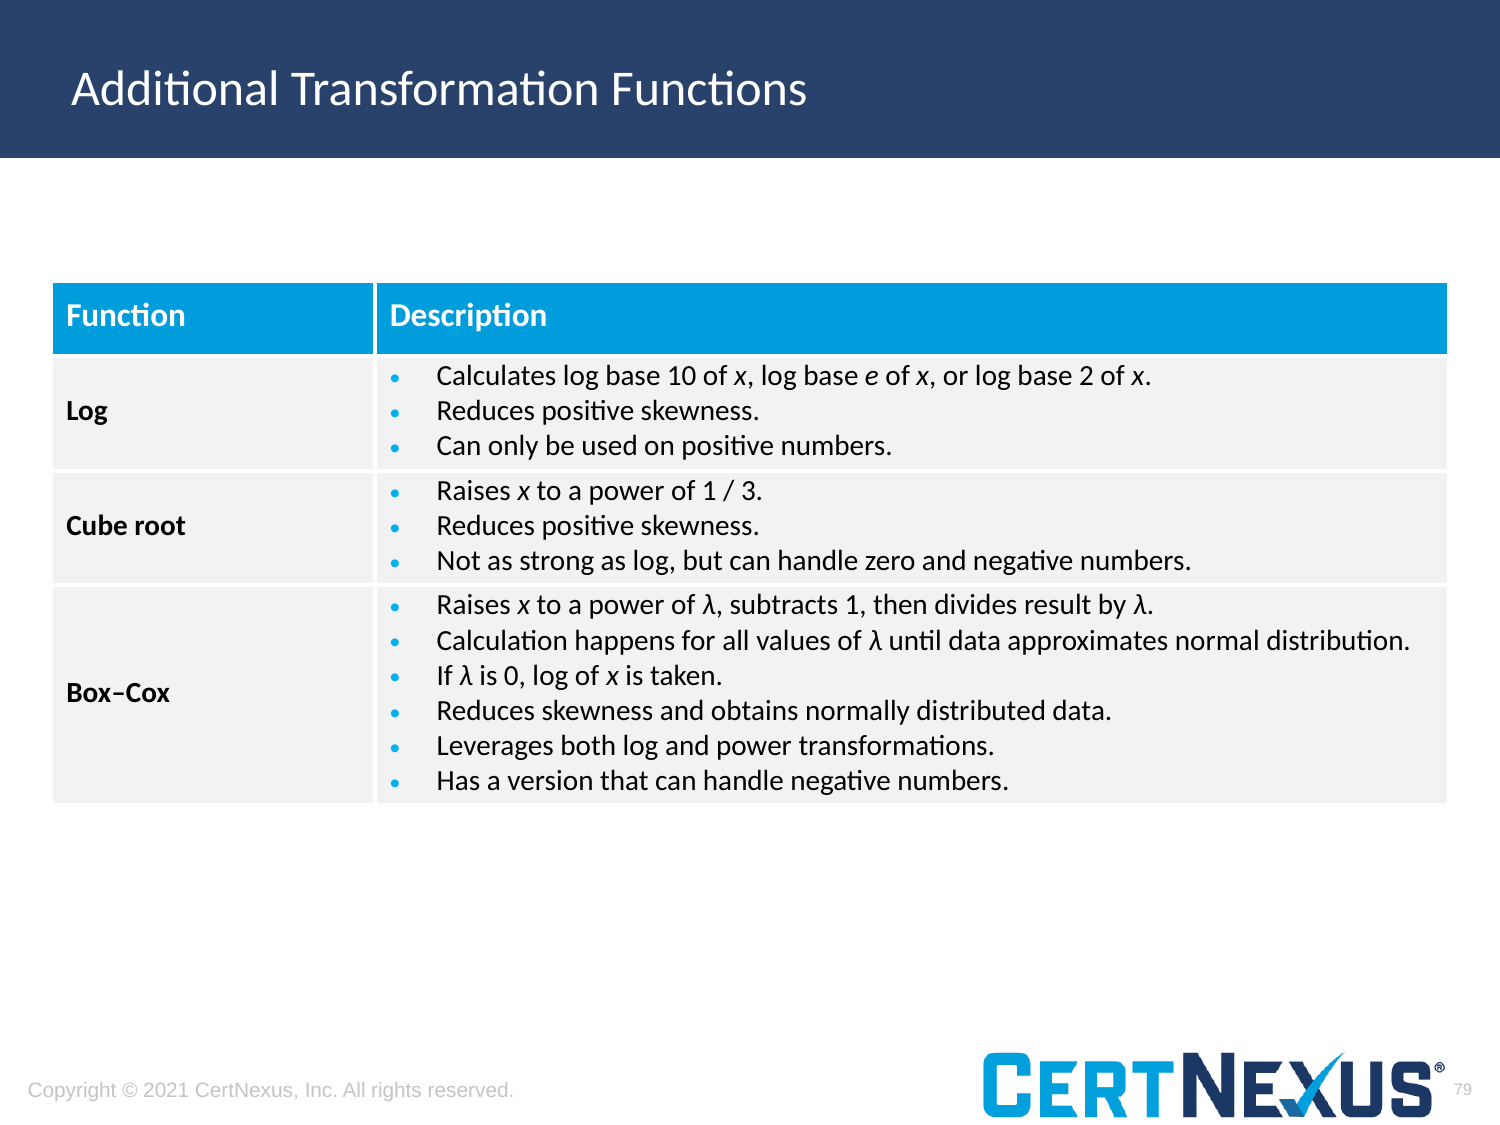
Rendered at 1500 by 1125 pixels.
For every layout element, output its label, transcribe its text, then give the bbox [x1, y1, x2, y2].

table_cell Raises x to a power of λ, subtracts 1, then divides result by λ. Calculation happens for all values of λ until data approximates normal distribution. If λ is 0, log of x is taken. Reduces skewness and obtains normally distributed data. Leverages both log and power transformations. Has a version that can handle negative numbers. [377, 587, 1447, 803]
table_cell Log [53, 358, 373, 469]
table_header Function [53, 283, 373, 354]
table_cell Cube root [53, 473, 373, 583]
table_header Description [377, 283, 1447, 354]
table_cell Calculates log base 10 of x, log base e of x, or log base 2 of x. Reduces positive skewness. Can only be used on positive numbers. [377, 358, 1447, 469]
slide_number 79 [1137, 1058, 1488, 1119]
picture [967, 1023, 1458, 1125]
title Additional Transformation Functions [56, 16, 1350, 155]
table_cell Raises x to a power of 1 / 3. Reduces positive skewness. Not as strong as log, but can handle zero and negative numbers. [377, 473, 1447, 583]
table_cell Box–Cox [53, 587, 373, 803]
